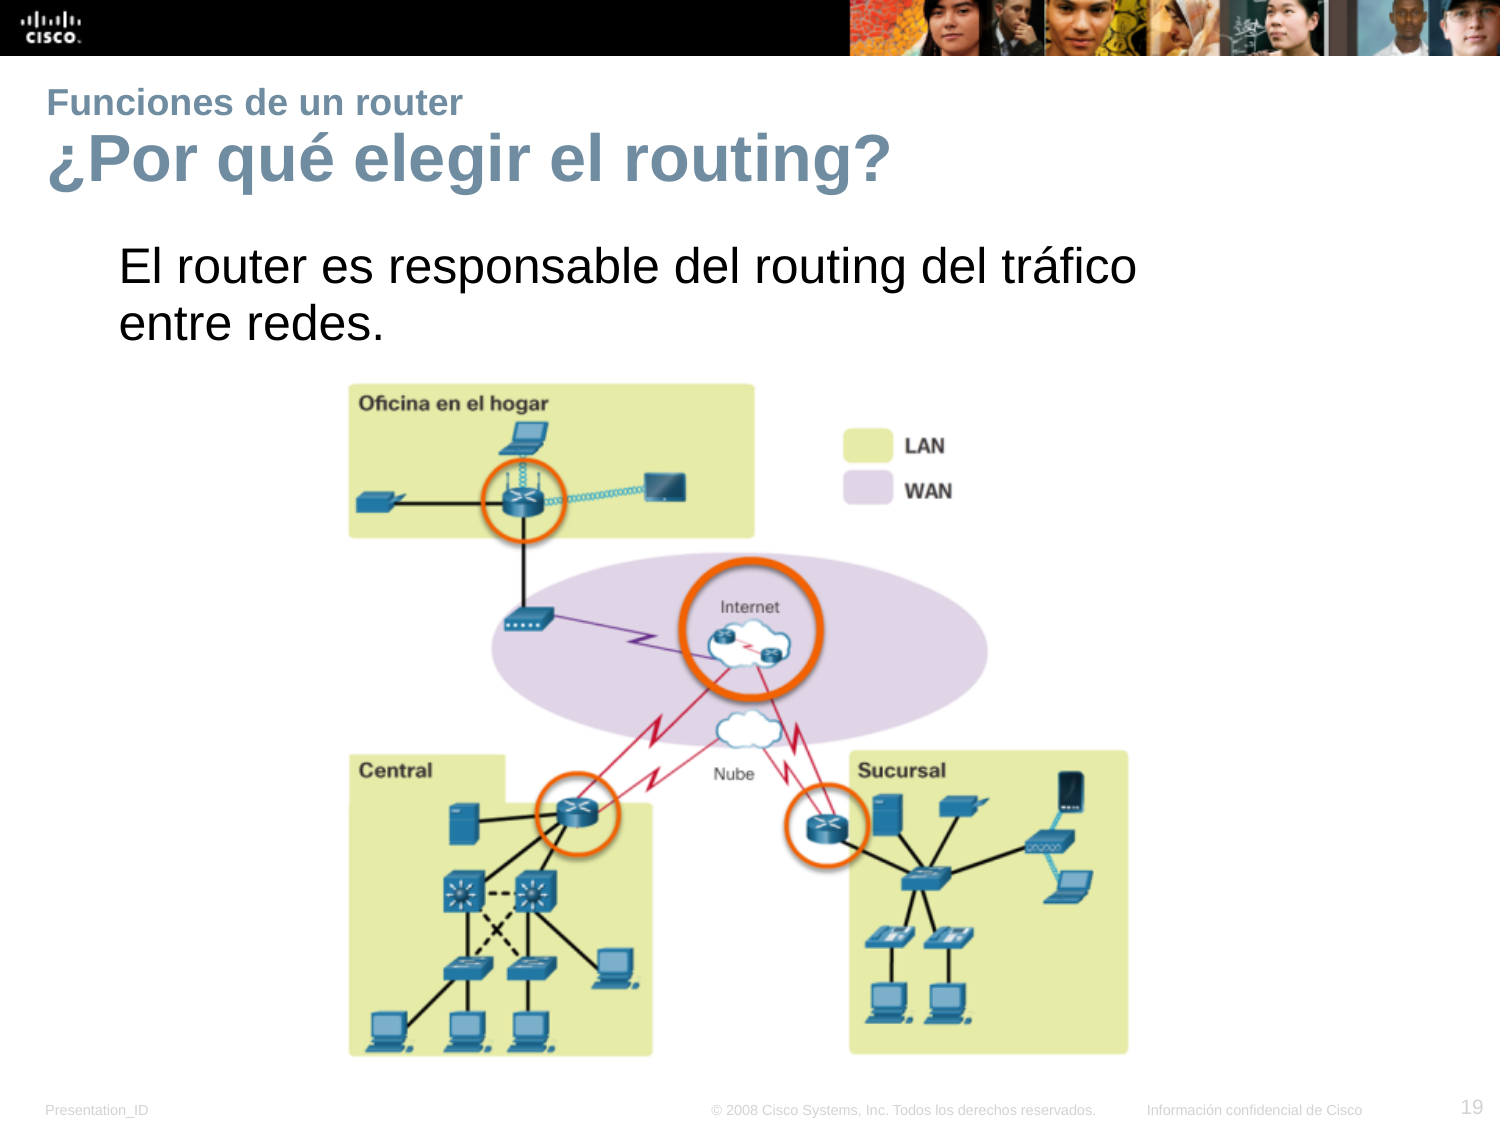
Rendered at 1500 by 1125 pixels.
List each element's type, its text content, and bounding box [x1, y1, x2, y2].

list El router es responsable del routing del tráfico entre redes. [105, 230, 1263, 374]
picture [0, 0, 1500, 56]
title Funciones de un router ¿Por qué elegir el routing? [33, 64, 1370, 203]
picture [310, 373, 1169, 1074]
